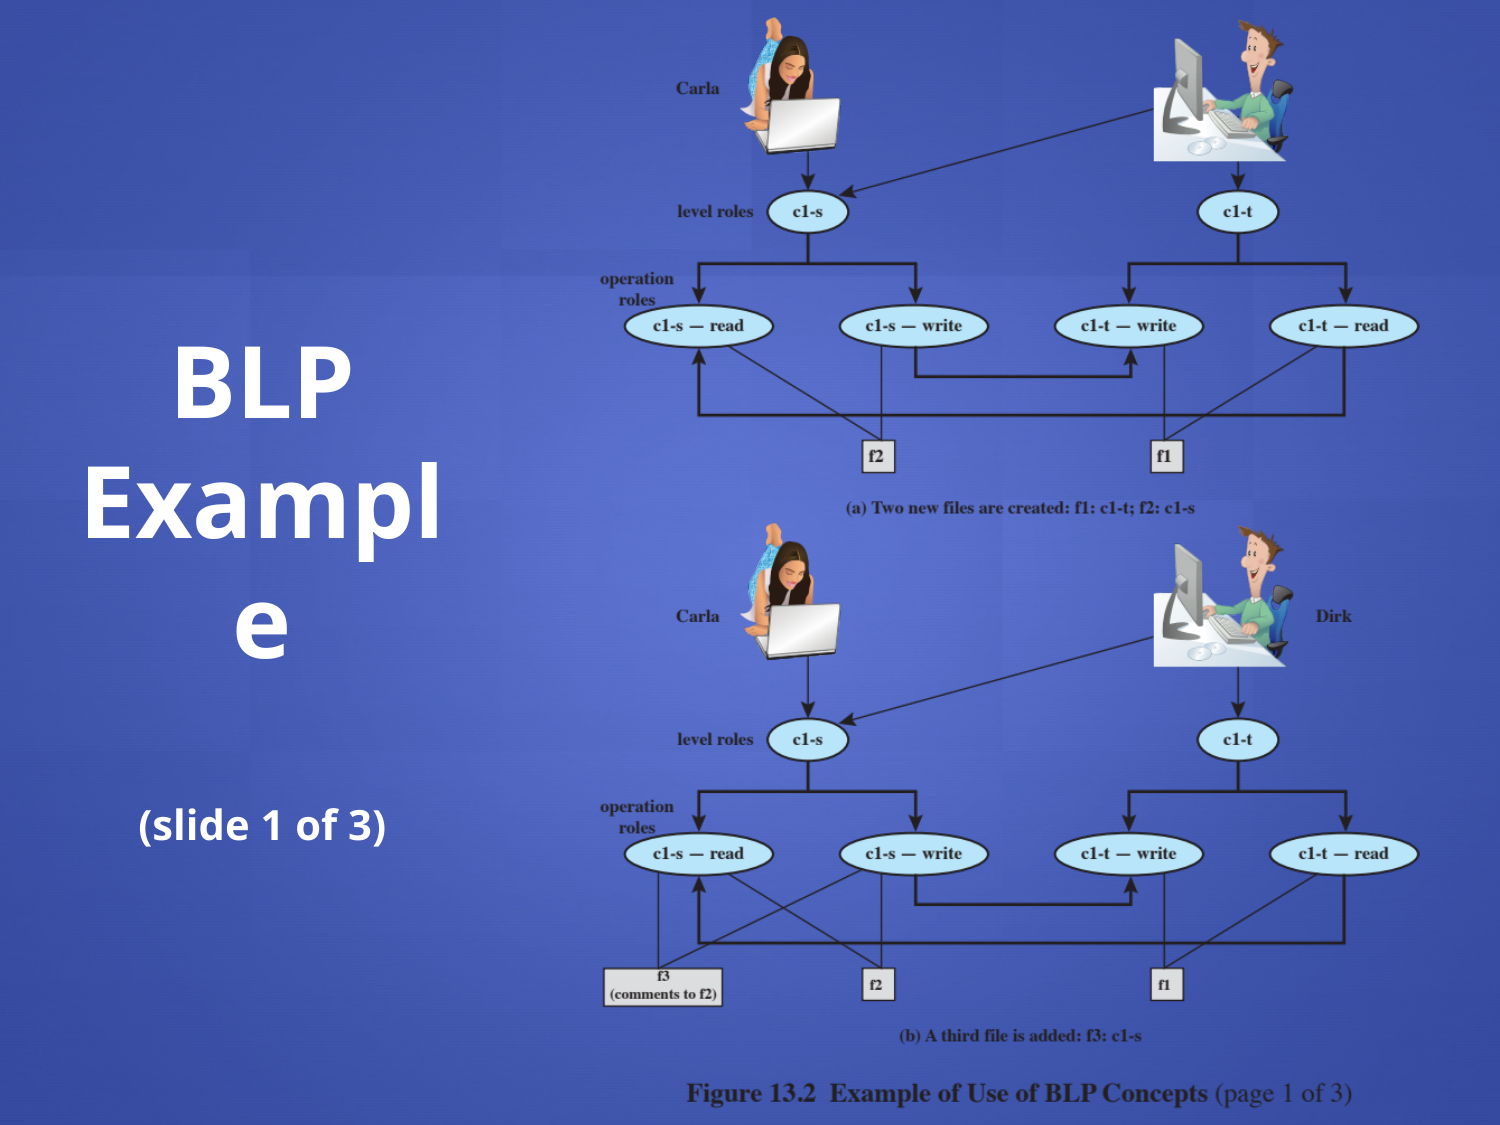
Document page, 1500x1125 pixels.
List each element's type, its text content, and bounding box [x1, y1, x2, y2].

picture [523, 0, 1500, 1125]
title BLP Example (slide 1 of 3) [37, 187, 488, 980]
